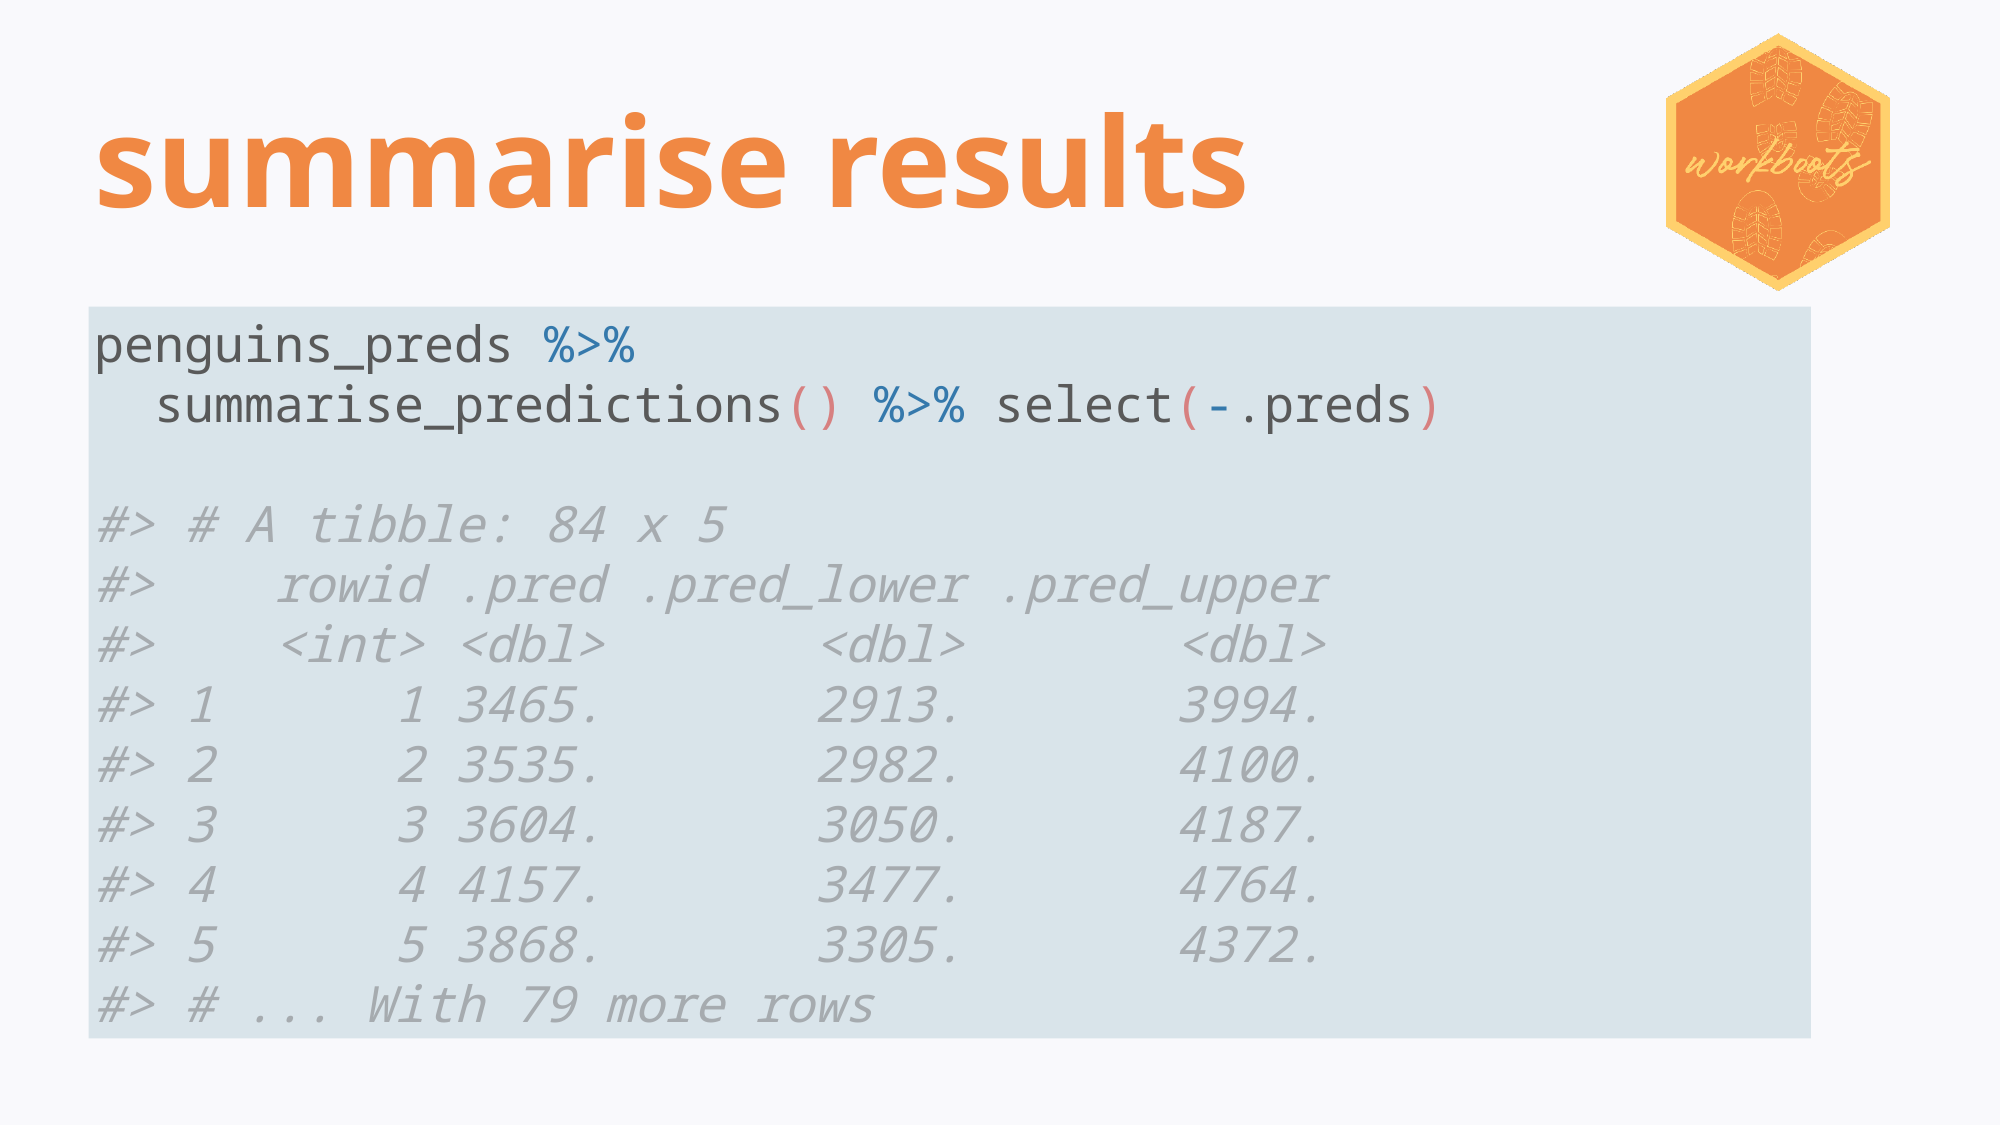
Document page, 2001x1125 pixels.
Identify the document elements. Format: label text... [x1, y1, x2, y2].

picture [1666, 33, 1890, 291]
text_box penguins_preds %>% summarise_predictions() %>% select(-.preds) #> # A tibble: 84 x 5 #> rowid .pred .pred_lower .pred_upper #> <int> <dbl> <dbl> <dbl> #> 1 1 3465. 2913. 3994. #> 2 2 3535. 2982. 4100. #> 3 3 3604. 3050. 4187. #> 4 4 4157. 3477. 4764. #> 5 5 3868. 3305. 4372. #> # ... With 79 more rows [88, 306, 1811, 1039]
text_box summarise results [88, 76, 1293, 239]
